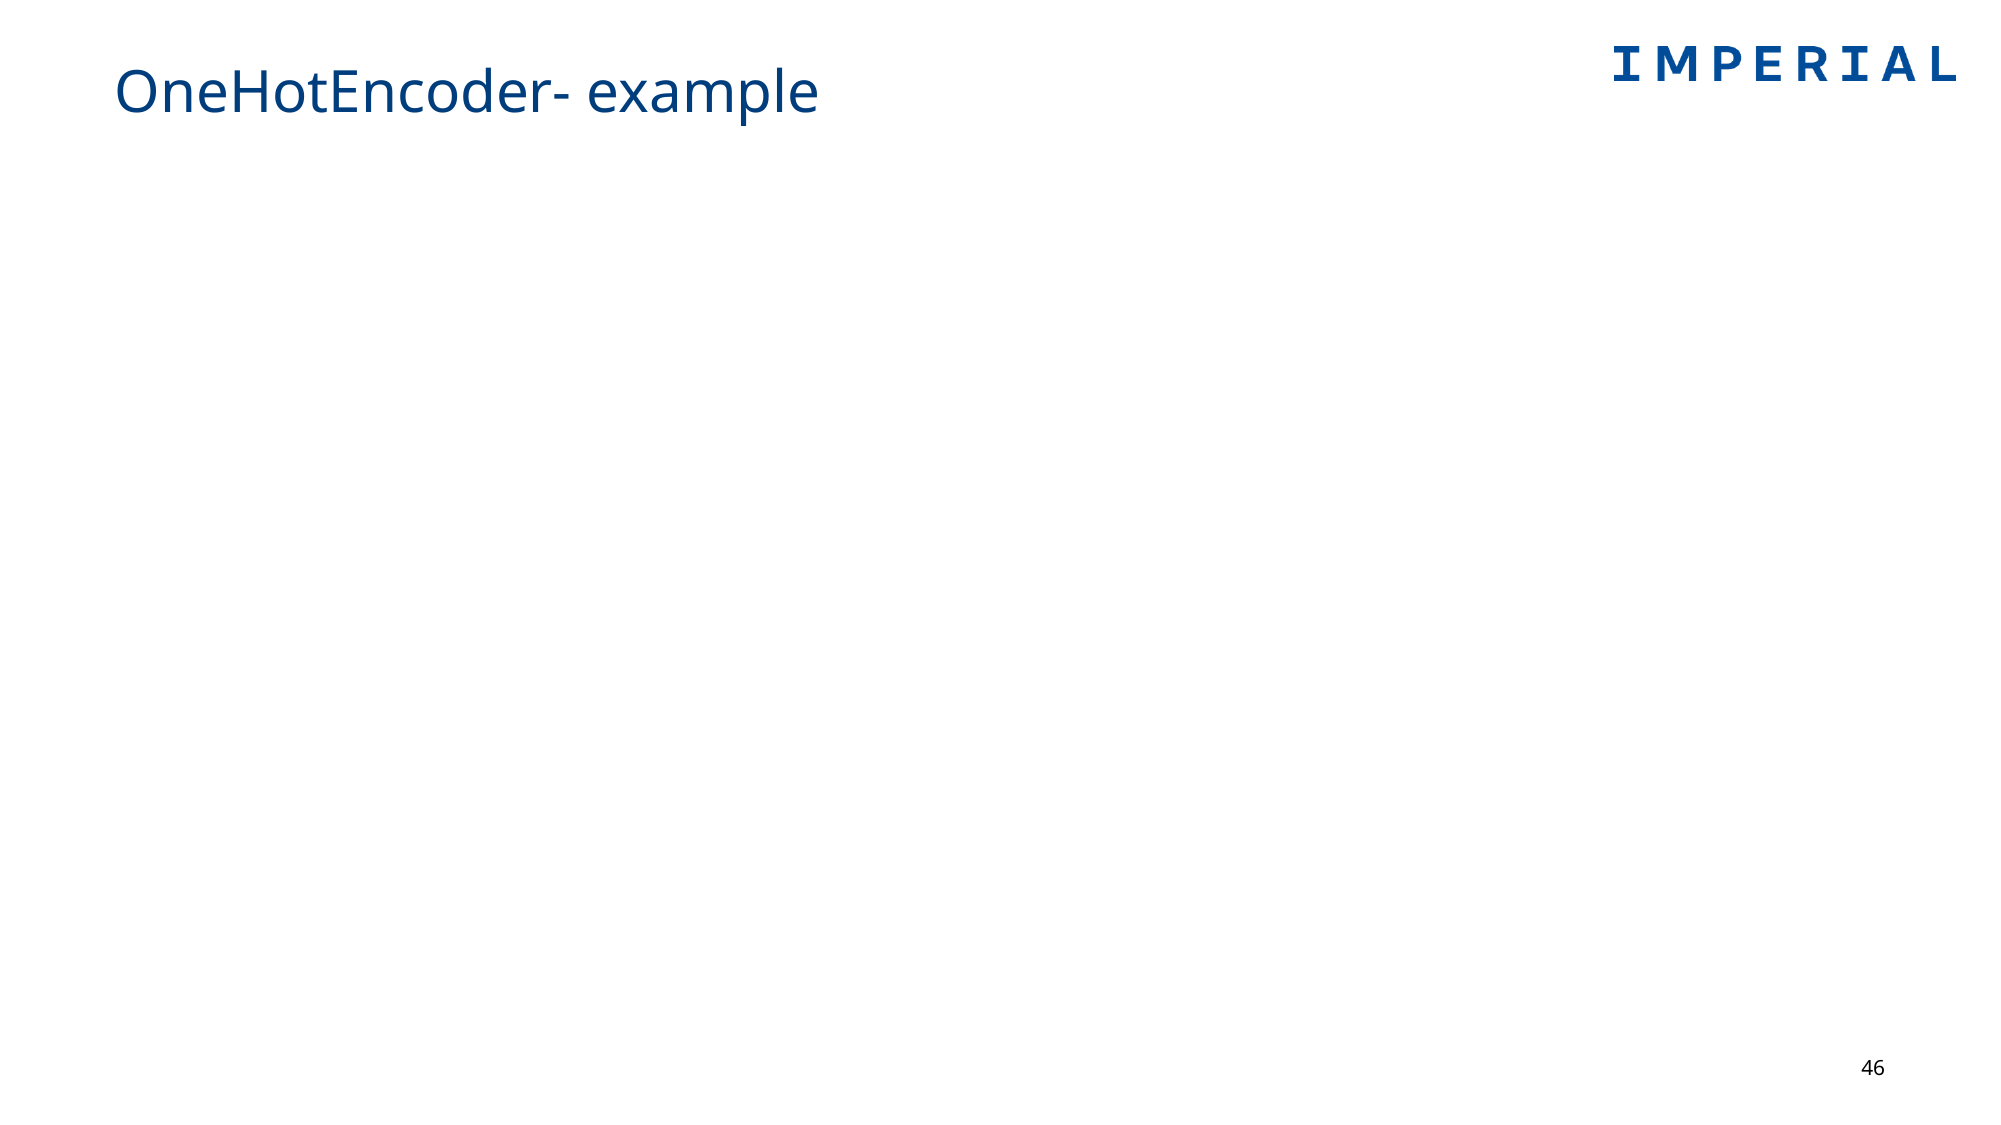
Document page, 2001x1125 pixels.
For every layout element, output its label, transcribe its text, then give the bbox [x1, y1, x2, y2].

title OneHotEncoder- example [99, 0, 1900, 184]
slide_number 46 [1433, 1046, 1901, 1103]
picture [1900, 46, 1956, 81]
